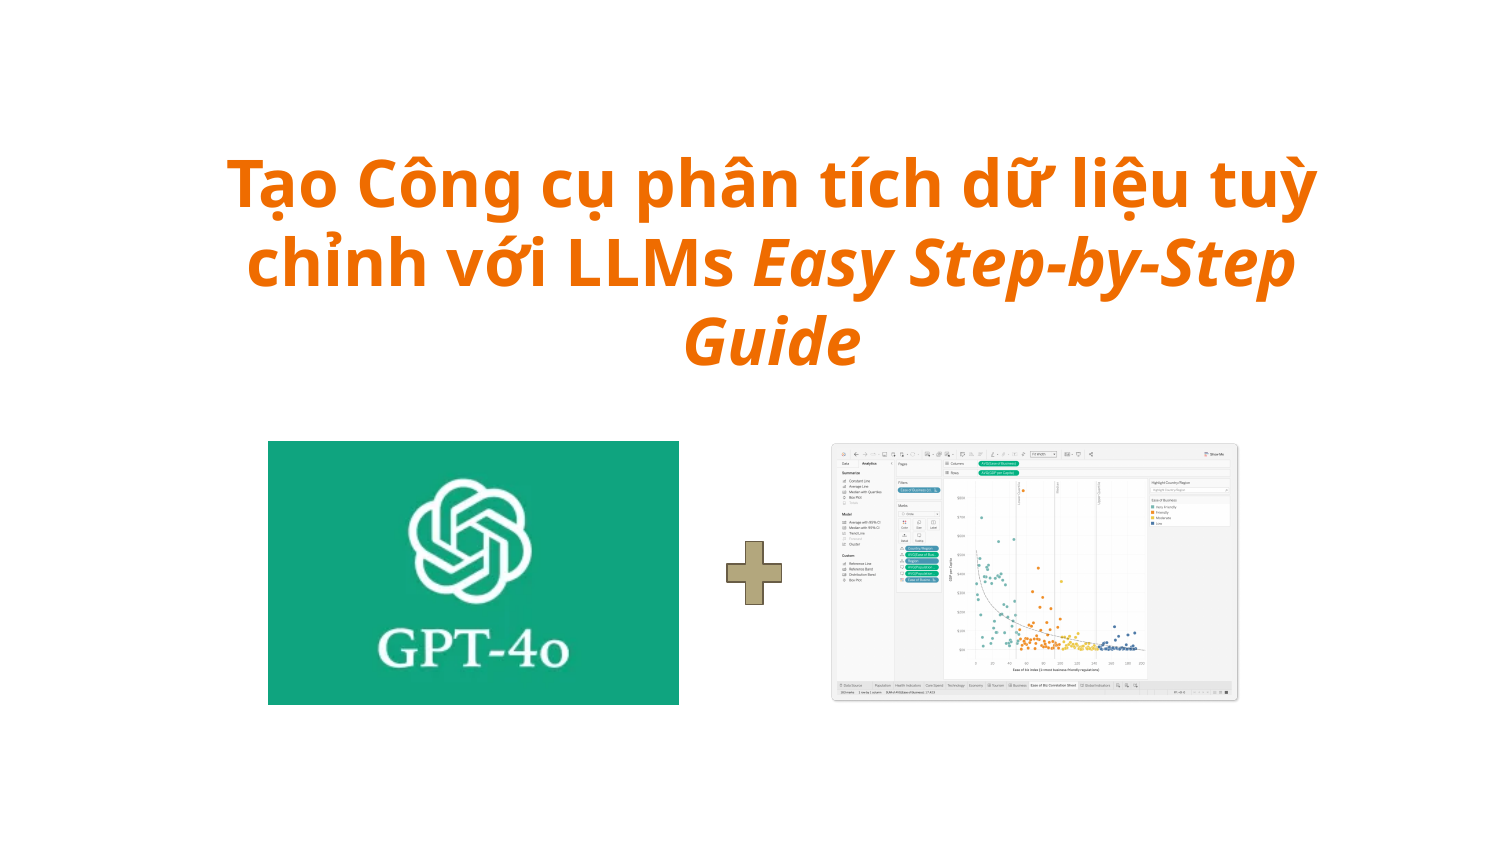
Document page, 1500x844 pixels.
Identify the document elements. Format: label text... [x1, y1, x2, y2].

text_box [726, 541, 782, 605]
picture [830, 442, 1241, 705]
title Tạo Công cụ phân tích dữ liệu tuỳ chỉnh với LLMs Easy Step-by-Step Guide [145, 126, 1399, 295]
picture [268, 441, 679, 705]
